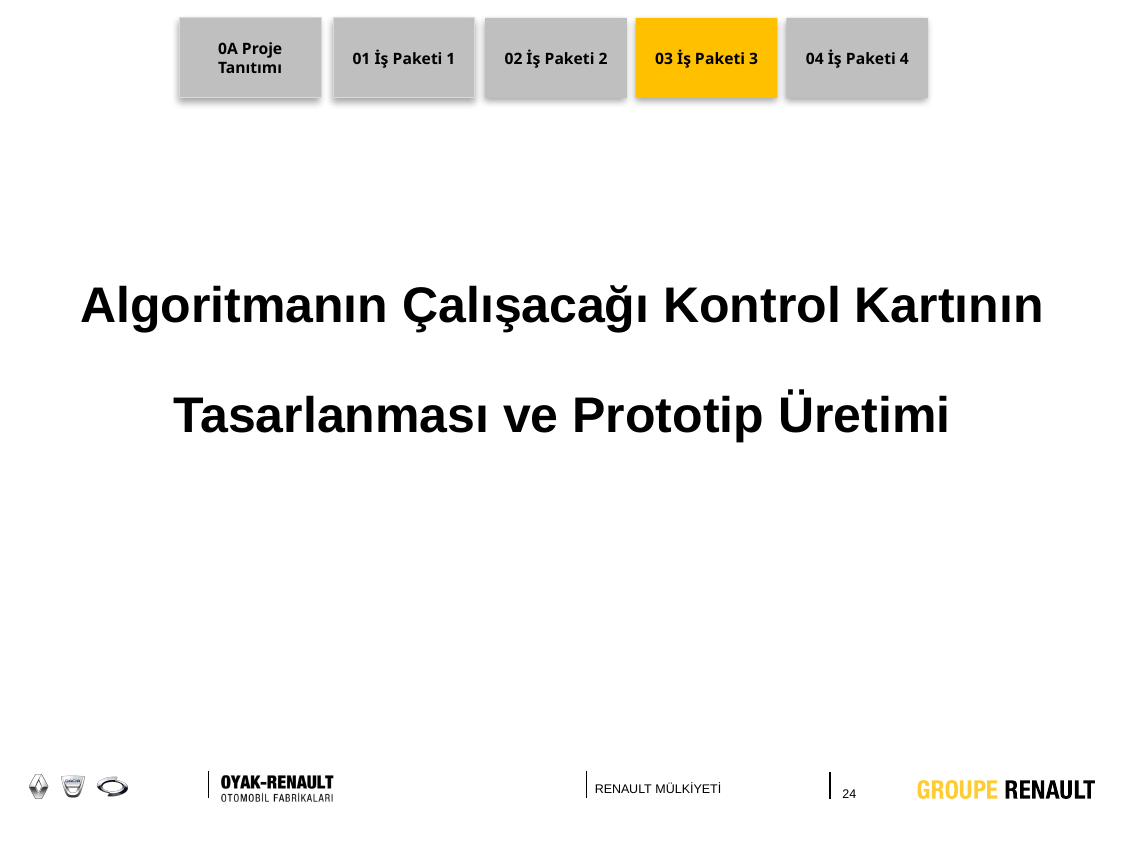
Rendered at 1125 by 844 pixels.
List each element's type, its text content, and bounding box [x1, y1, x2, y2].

text_box Algoritmanın Çalışacağı Kontrol Kartının Tasarlanması ve Prototip Üretimi [0, 236, 1125, 448]
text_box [178, 17, 929, 99]
picture [221, 774, 334, 802]
picture [29, 774, 128, 799]
